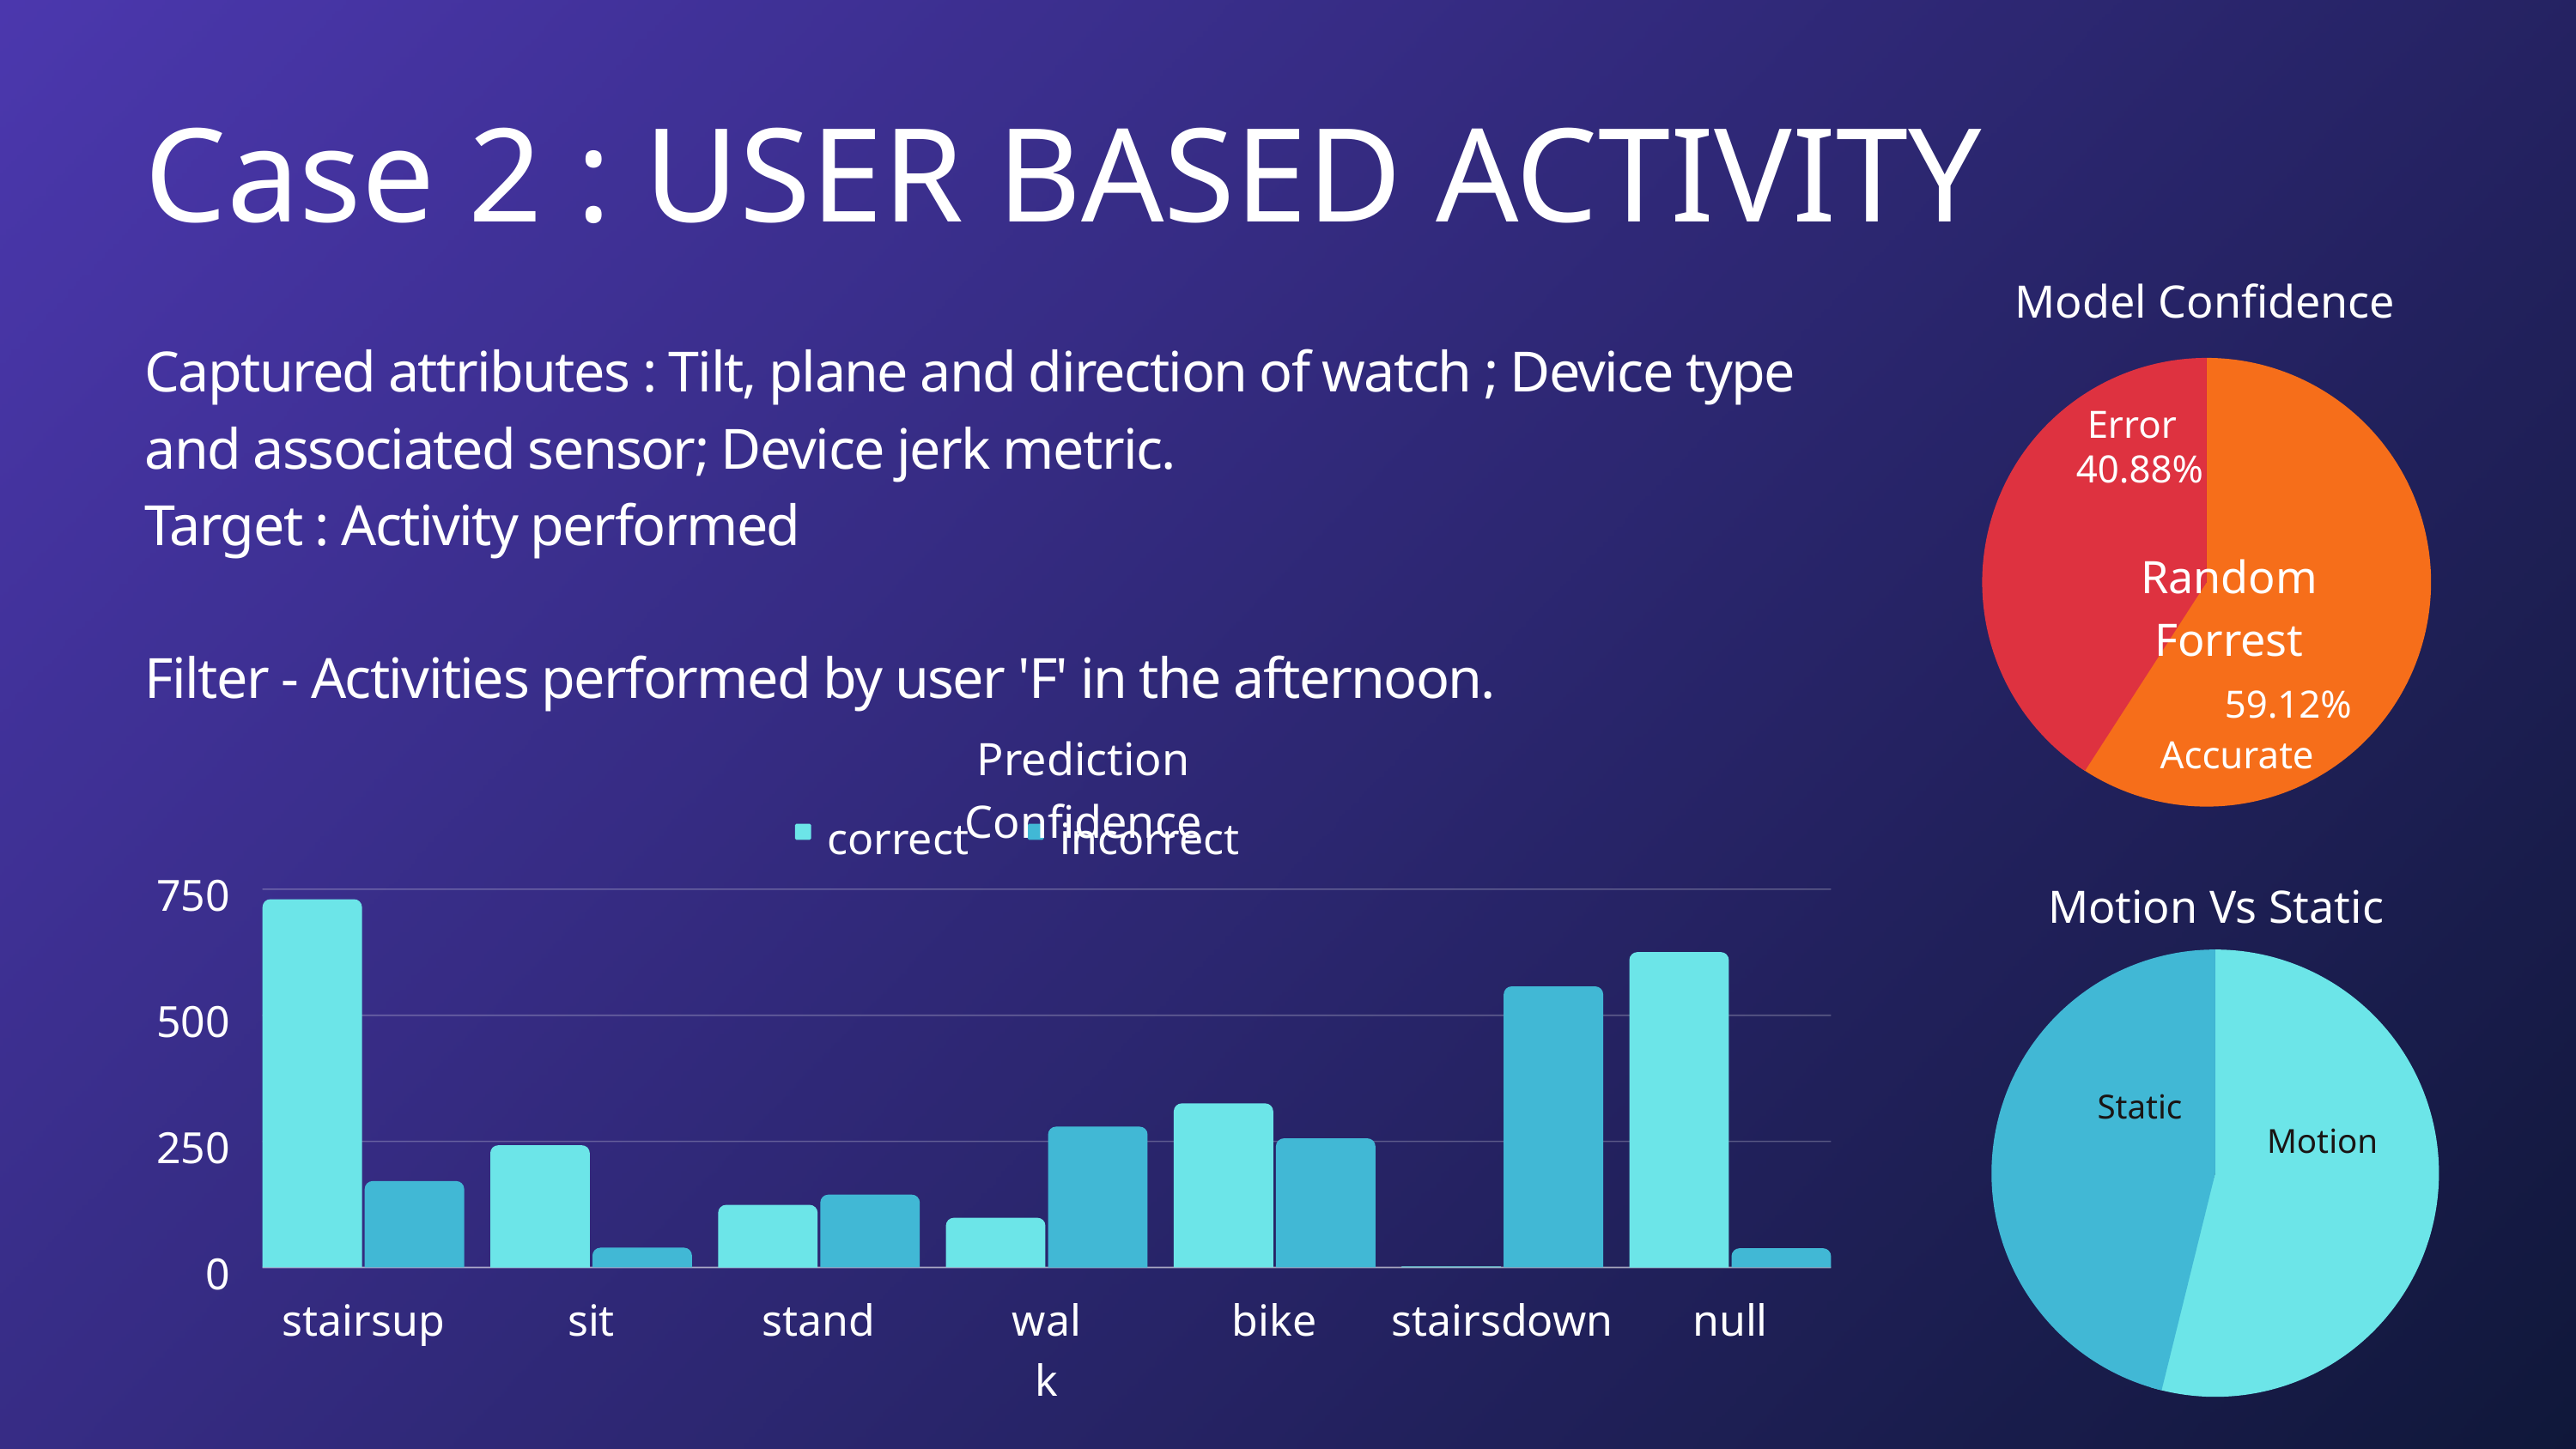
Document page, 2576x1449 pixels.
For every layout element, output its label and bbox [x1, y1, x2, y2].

text_box [1982, 357, 2432, 807]
picture [0, 0, 2576, 1449]
text_box [1991, 949, 2439, 1397]
text_box [144, 806, 1832, 1340]
